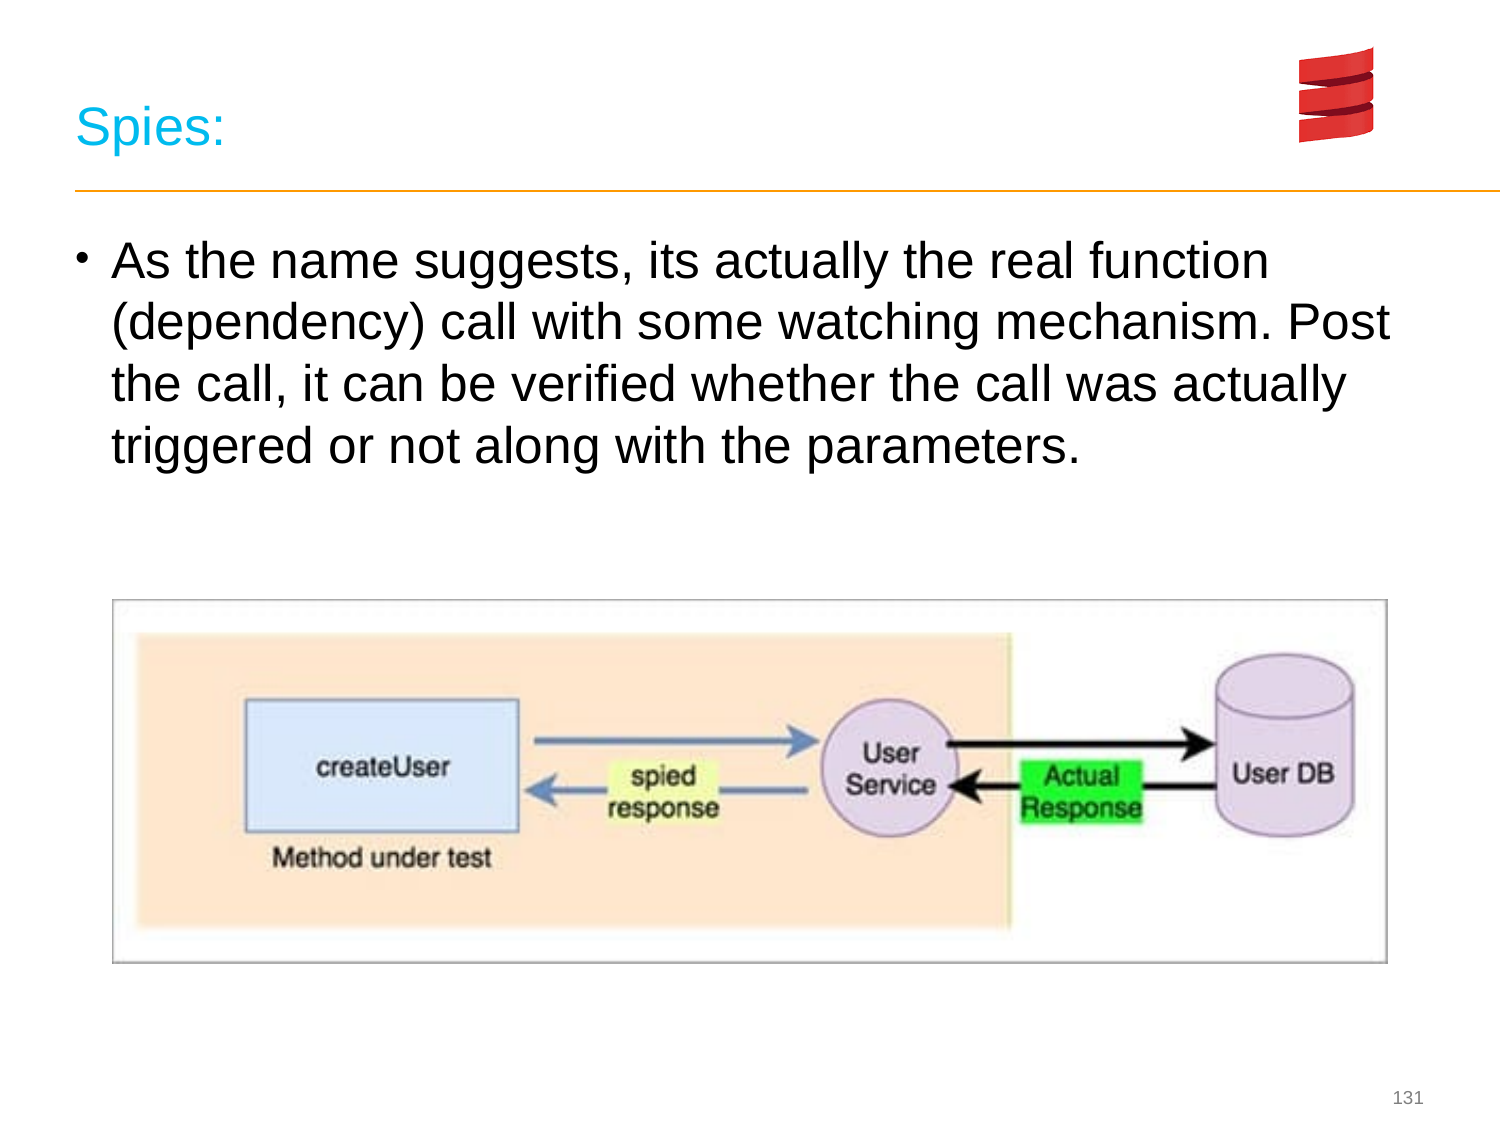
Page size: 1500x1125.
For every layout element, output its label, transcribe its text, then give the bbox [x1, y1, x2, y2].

list As the name suggests, its actually the real function (dependency) call with some watching mechanism. Post the call, it can be verified whether the call was actually triggered or not along with the parameters. [75, 226, 1425, 475]
picture [112, 599, 1388, 964]
title Spies: [75, 27, 1422, 157]
